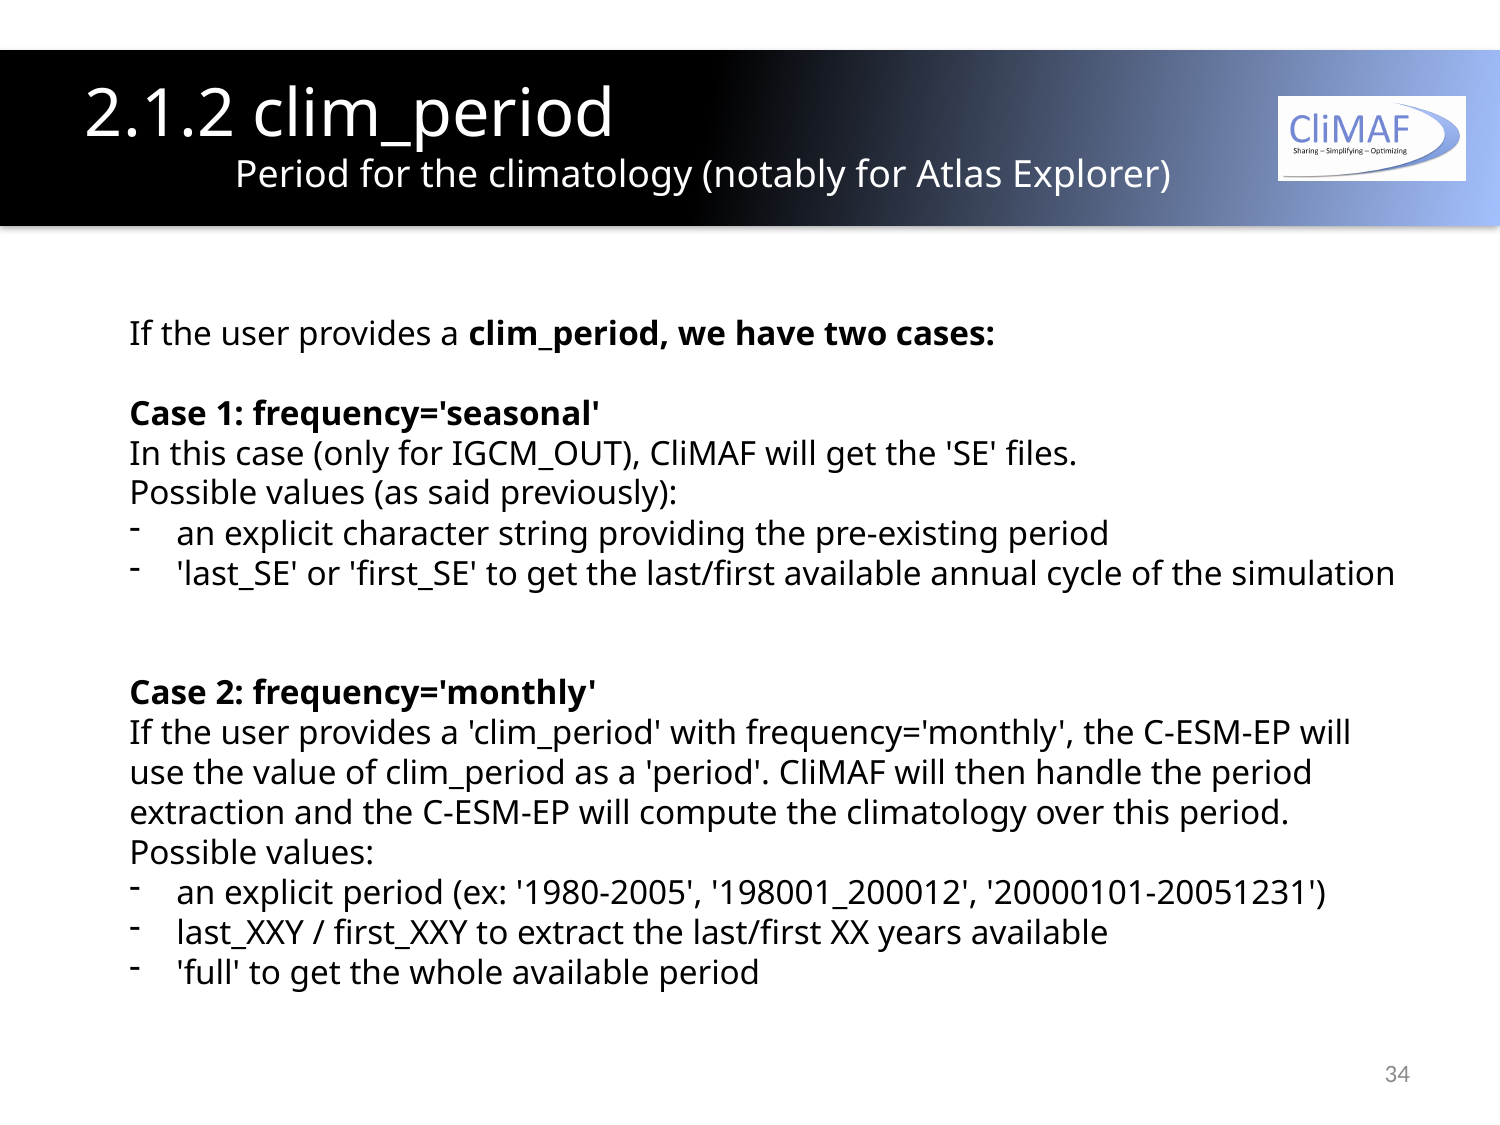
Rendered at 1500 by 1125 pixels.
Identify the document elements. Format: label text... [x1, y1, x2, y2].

text_box 2.1.2 clim_period Period for the climatology (notably for Atlas Explorer) [70, 62, 1262, 203]
slide_number 34 [1074, 1042, 1425, 1103]
picture [1278, 96, 1467, 182]
text_box [0, 49, 1500, 227]
text_box If the user provides a clim_period, we have two cases: Case 1: frequency='seasonal' In this case (only for IGCM_OUT), CliMAF will get the 'SE' files. Possible values (as said previously): an explicit character string providing the pre-existing period 'last_SE' or 'first_SE' to get the last/first available annual cycle of the simulation Case 2: frequency='monthly' If the user provides a 'clim_period' with frequency='monthly', the C-ESM-EP will use the value of clim_period as a 'period'. CliMAF will then handle the period extraction and the C-ESM-EP will compute the climatology over this period. Possible values: an explicit period (ex: '1980-2005', '198001_200012', '20000101-20051231') last_XXY / first_XXY to extract the last/first XX years available 'full' to get the whole available period [114, 304, 1428, 999]
